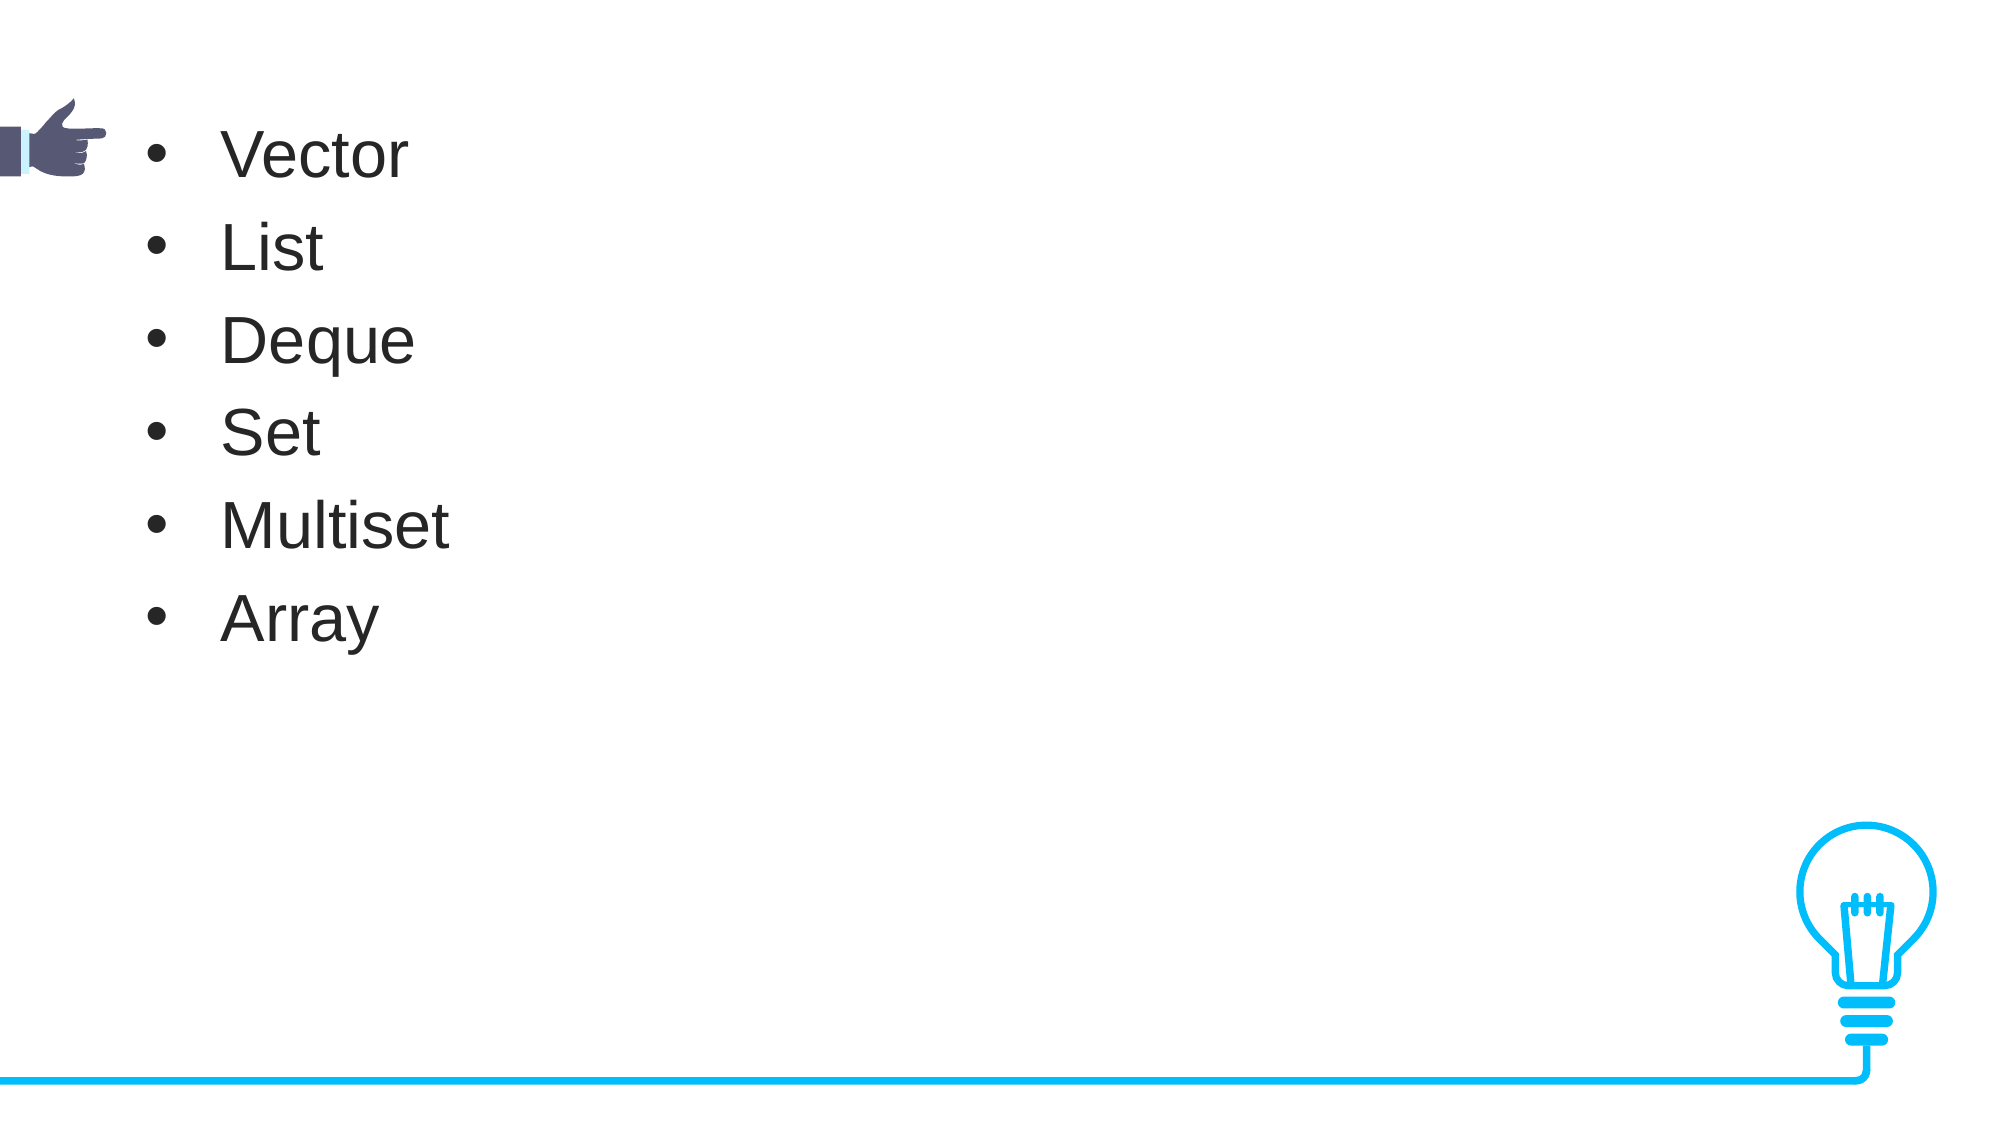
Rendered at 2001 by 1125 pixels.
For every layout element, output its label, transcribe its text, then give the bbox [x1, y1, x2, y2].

list Vector List Deque Set Multiset Array [130, 46, 1927, 722]
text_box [0, 98, 107, 177]
